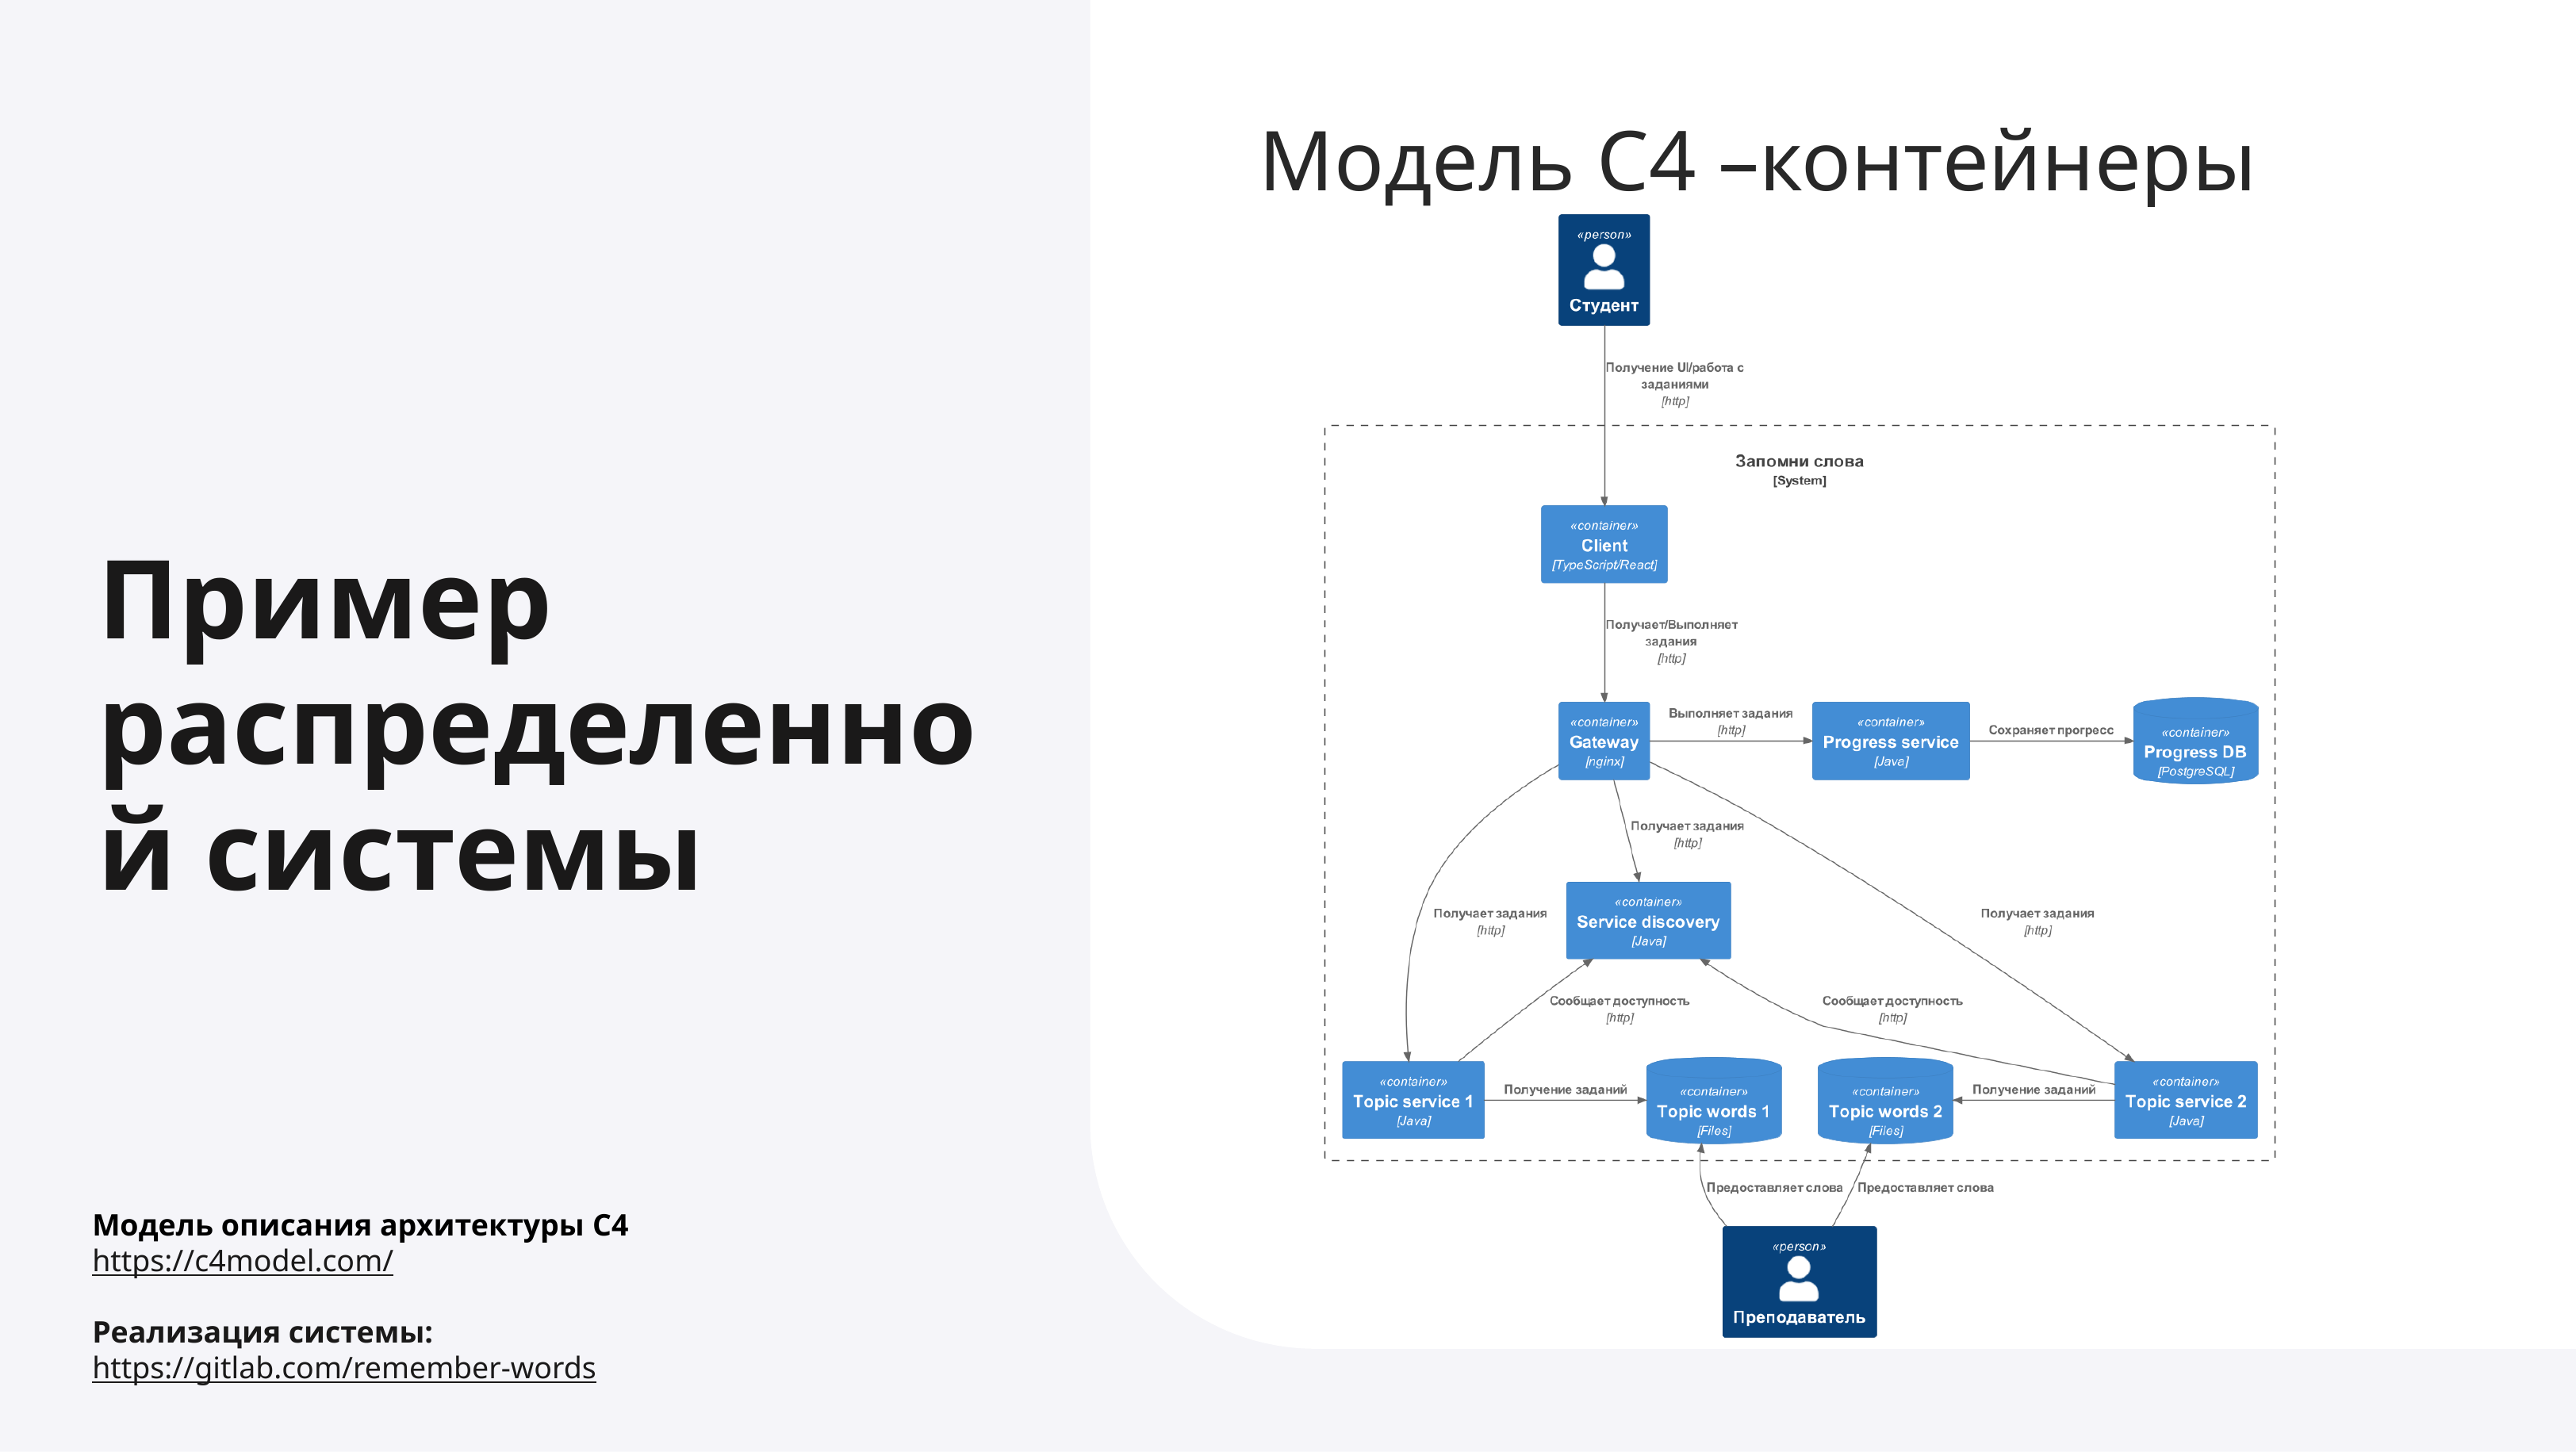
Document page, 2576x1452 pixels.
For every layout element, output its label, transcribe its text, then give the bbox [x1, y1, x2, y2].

text_box Модель С4 –контейнеры [1247, 94, 2555, 230]
text_box Модель описания архитектуры C4 https://c4model.com/ Реализация системы: https://gitlab.com/remember-words [86, 1200, 671, 1391]
text_box Пример распределенной системы [86, 529, 1010, 918]
text_box [1090, 0, 2576, 1349]
picture [1317, 207, 2280, 1343]
